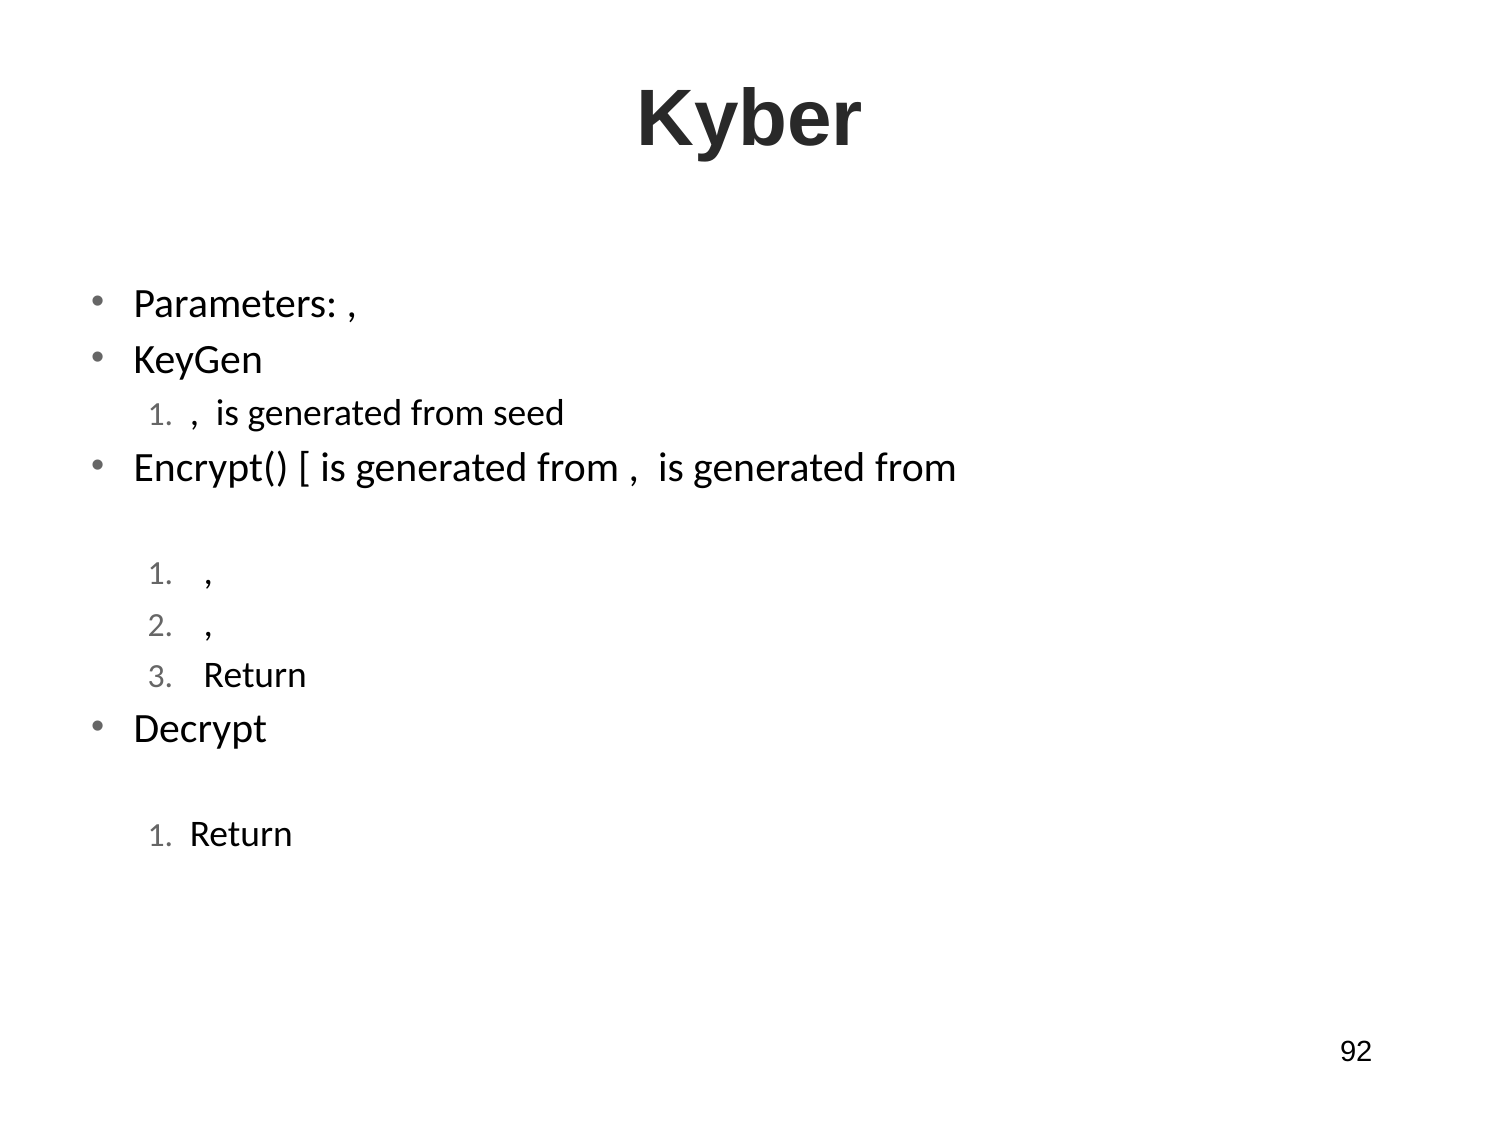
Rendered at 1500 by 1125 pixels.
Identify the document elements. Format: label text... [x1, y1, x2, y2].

slide_number 92 [1074, 1024, 1388, 1101]
text_box Kyber [224, 70, 1276, 169]
